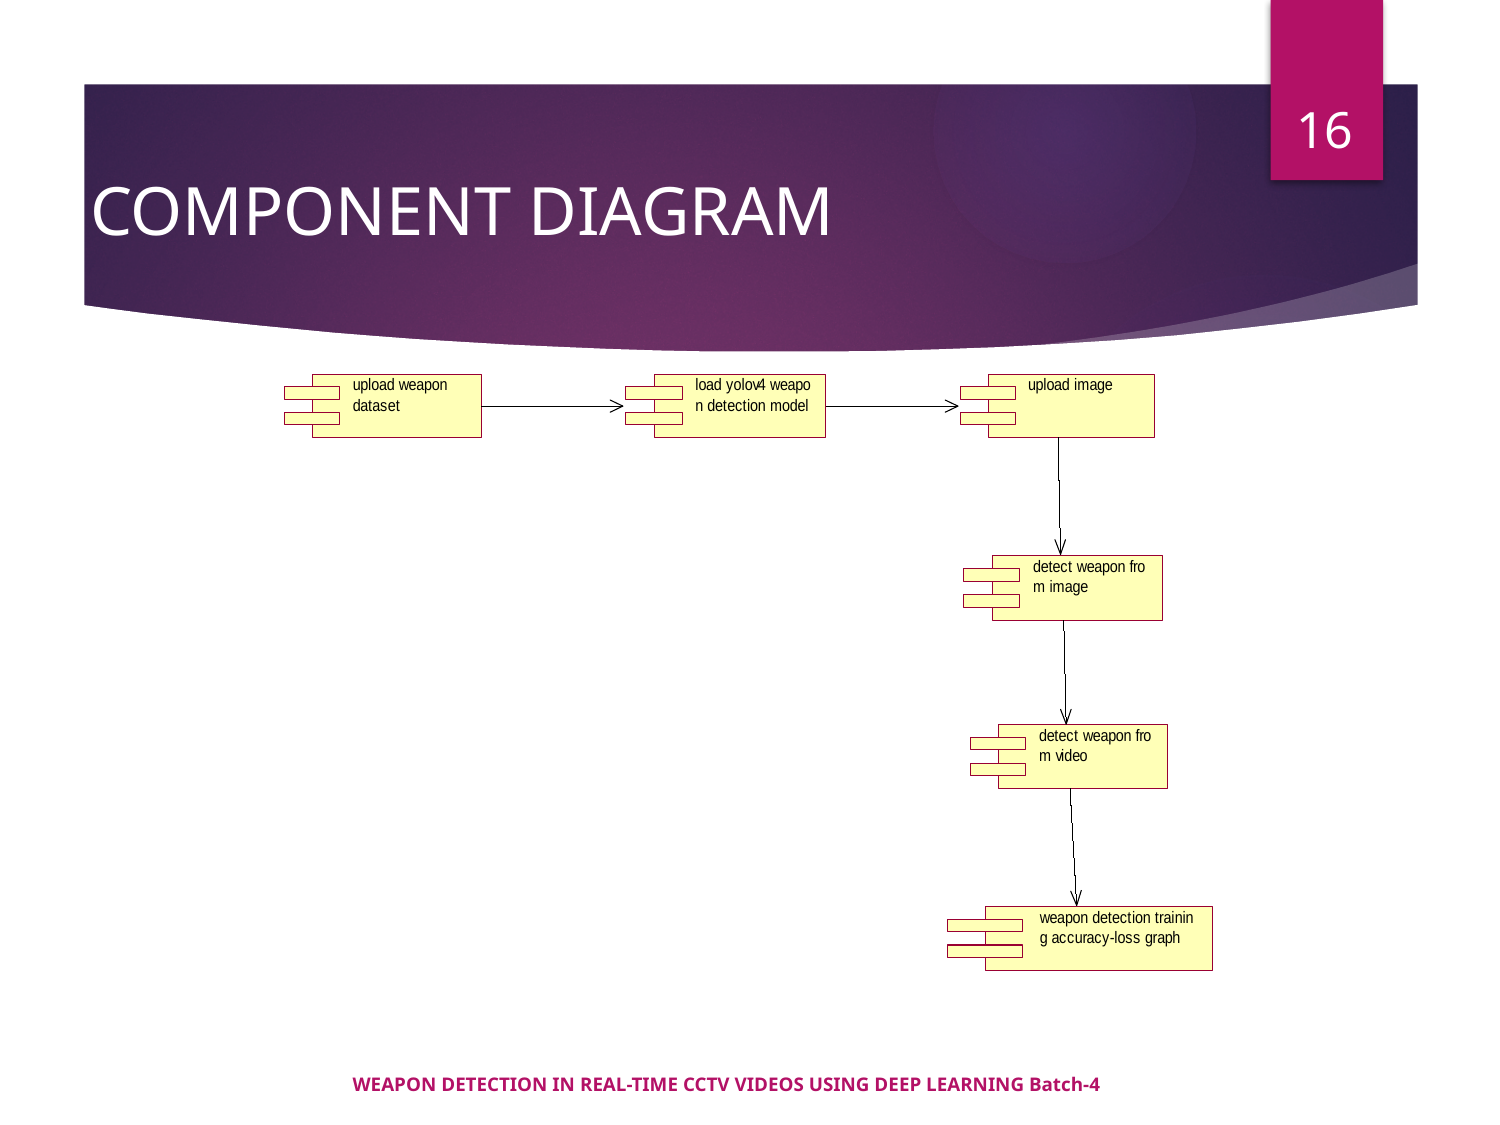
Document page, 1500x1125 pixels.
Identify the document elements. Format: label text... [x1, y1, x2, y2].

slide_number 16 [1259, 48, 1390, 175]
title COMPONENT DIAGRAM [75, 115, 1425, 303]
footer WEAPON DETECTION IN REAL-TIME CCTV VIDEOS USING DEEP LEARNING Batch-4 [337, 1042, 1250, 1103]
picture [230, 341, 1269, 1005]
